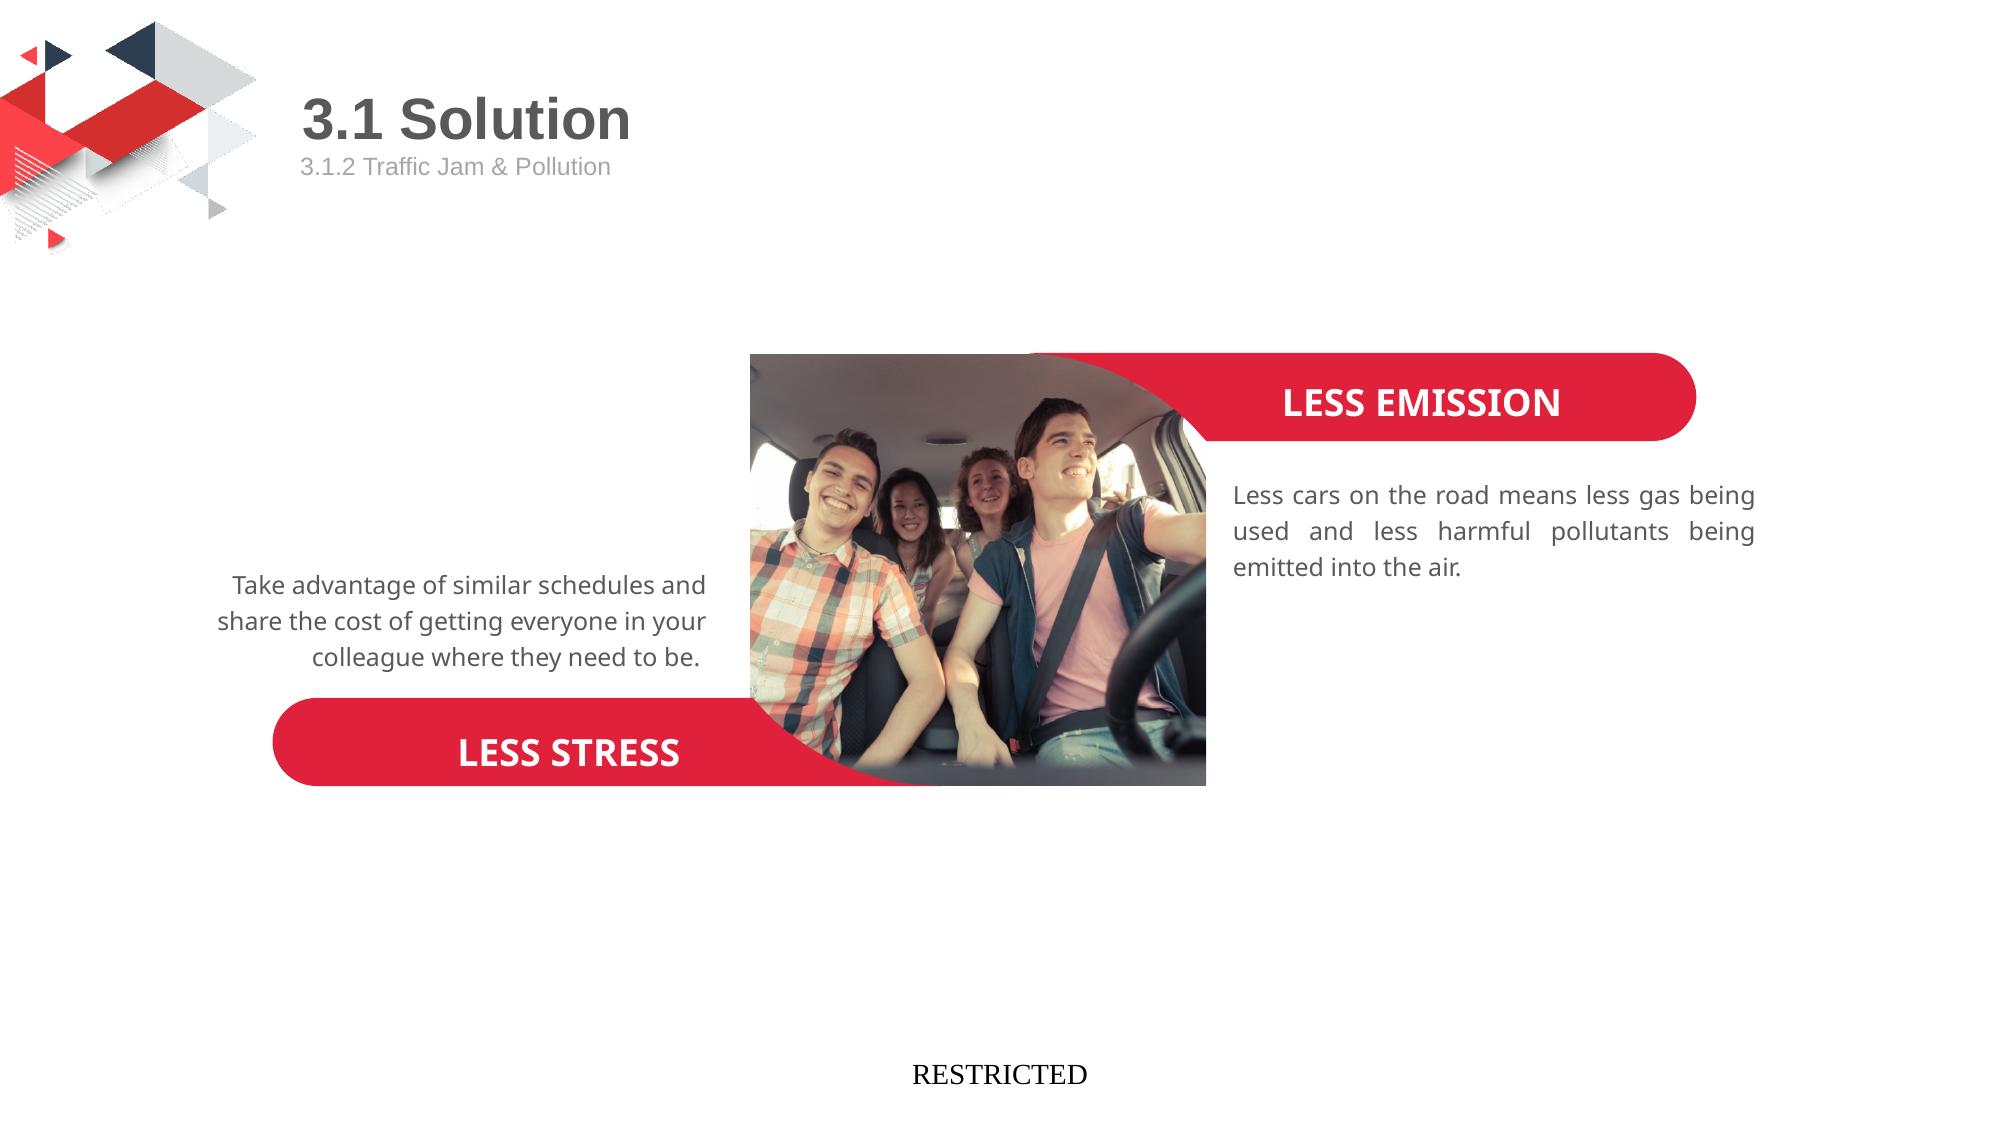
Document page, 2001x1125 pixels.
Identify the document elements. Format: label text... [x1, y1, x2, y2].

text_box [285, 73, 1116, 189]
text_box [1028, 352, 1697, 442]
text_box LESS EMISSION [1267, 362, 1604, 432]
text_box [272, 697, 942, 787]
text_box Take advantage of similar schedules and share the cost of getting everyone in your colleague where they need to be. [173, 556, 722, 679]
footer RESTRICTED [662, 1042, 1338, 1103]
text_box LESS STRESS [358, 712, 696, 781]
text_box Less cars on the road means less gas being used and less harmful pollutants being emitted into the air. [1218, 466, 1772, 589]
picture [749, 354, 1207, 786]
picture [0, 21, 256, 255]
